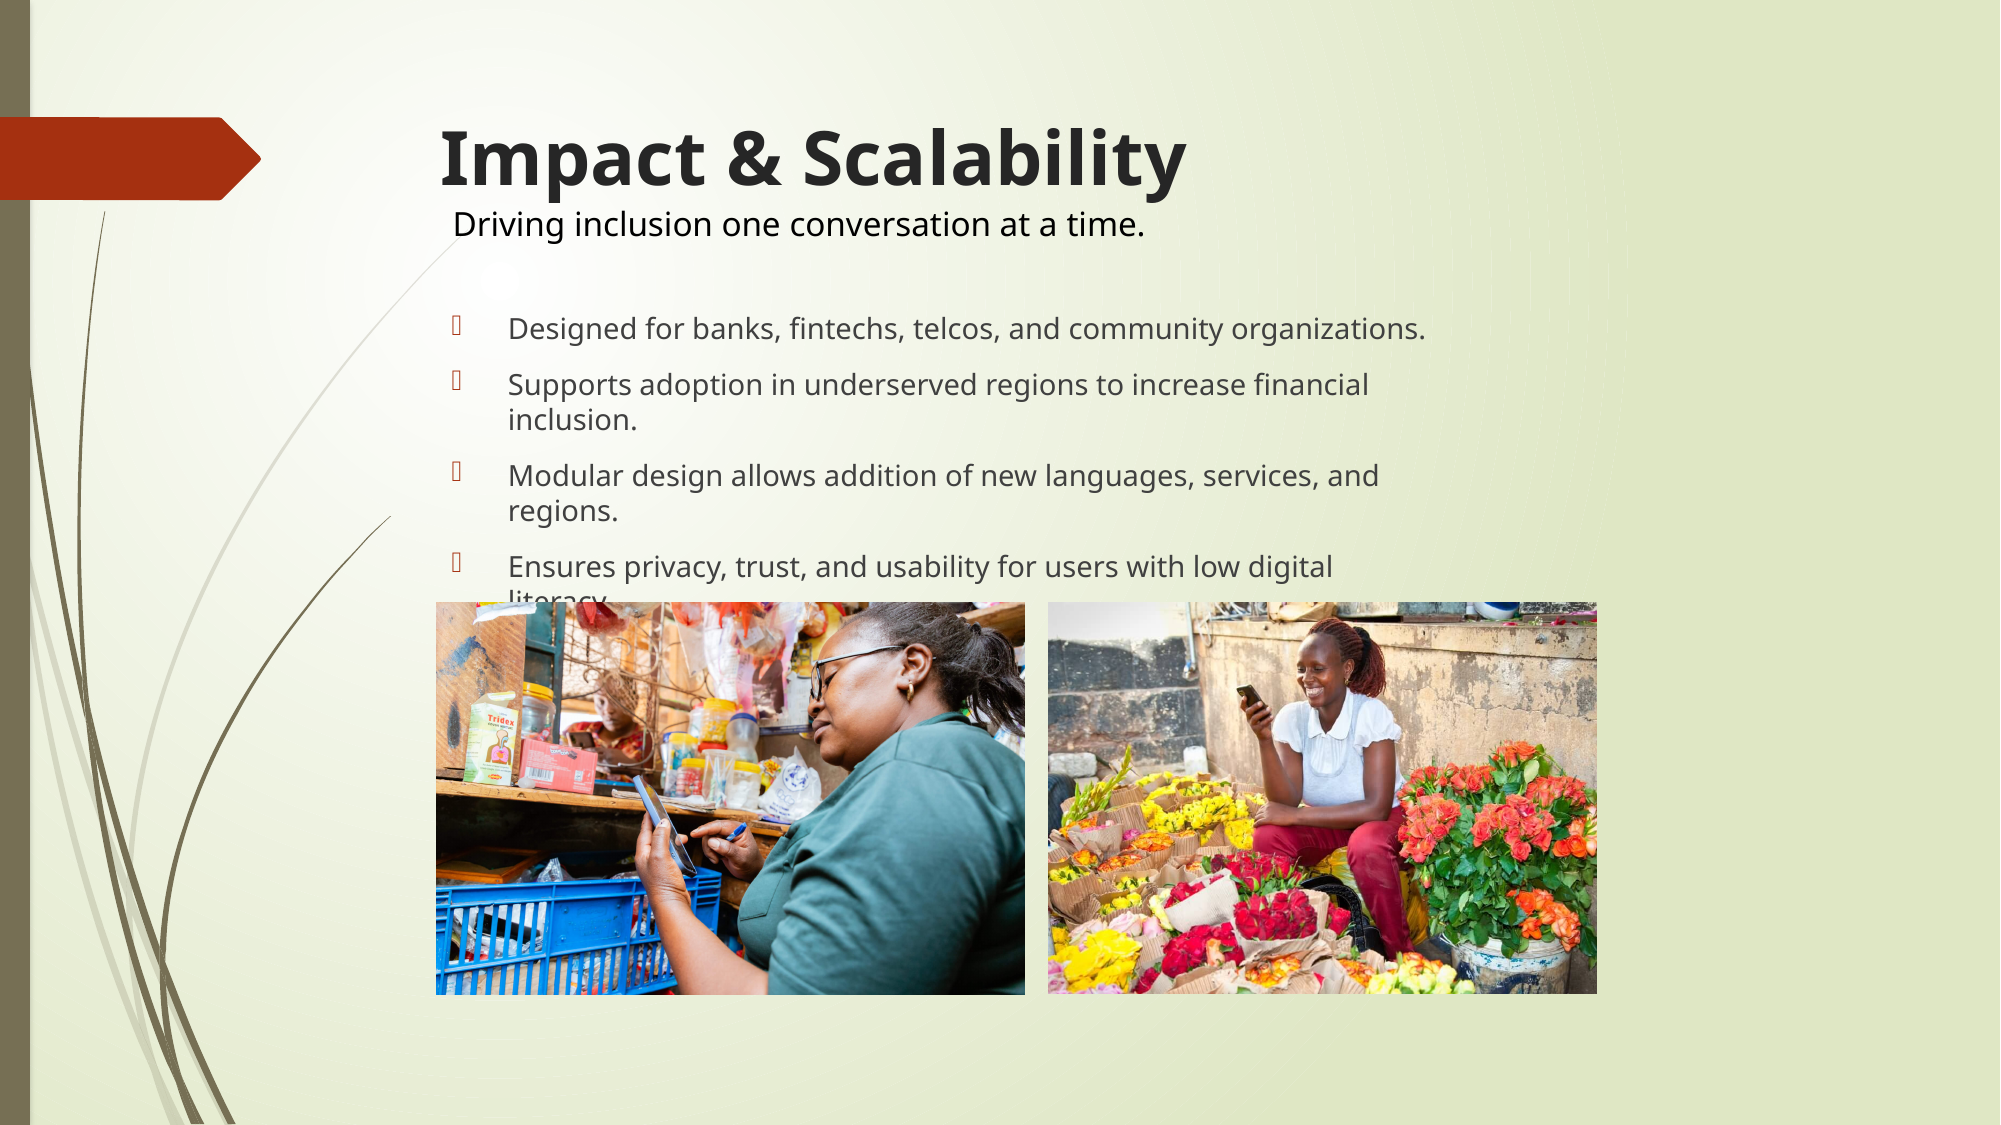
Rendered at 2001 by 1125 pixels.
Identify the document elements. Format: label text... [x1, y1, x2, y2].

title Impact & Scalability [425, 102, 1845, 313]
list Designed for banks, fintechs, telcos, and community organizations. Supports adoption in underserved regions to increase financial inclusion. Modular design allows addition of new languages, services, and regions. Ensures privacy, trust, and usability for users with low digital literacy. [436, 303, 1447, 551]
text_box Driving inclusion one conversation at a time. [438, 195, 1162, 251]
picture [436, 602, 1026, 995]
picture [1047, 602, 1597, 995]
